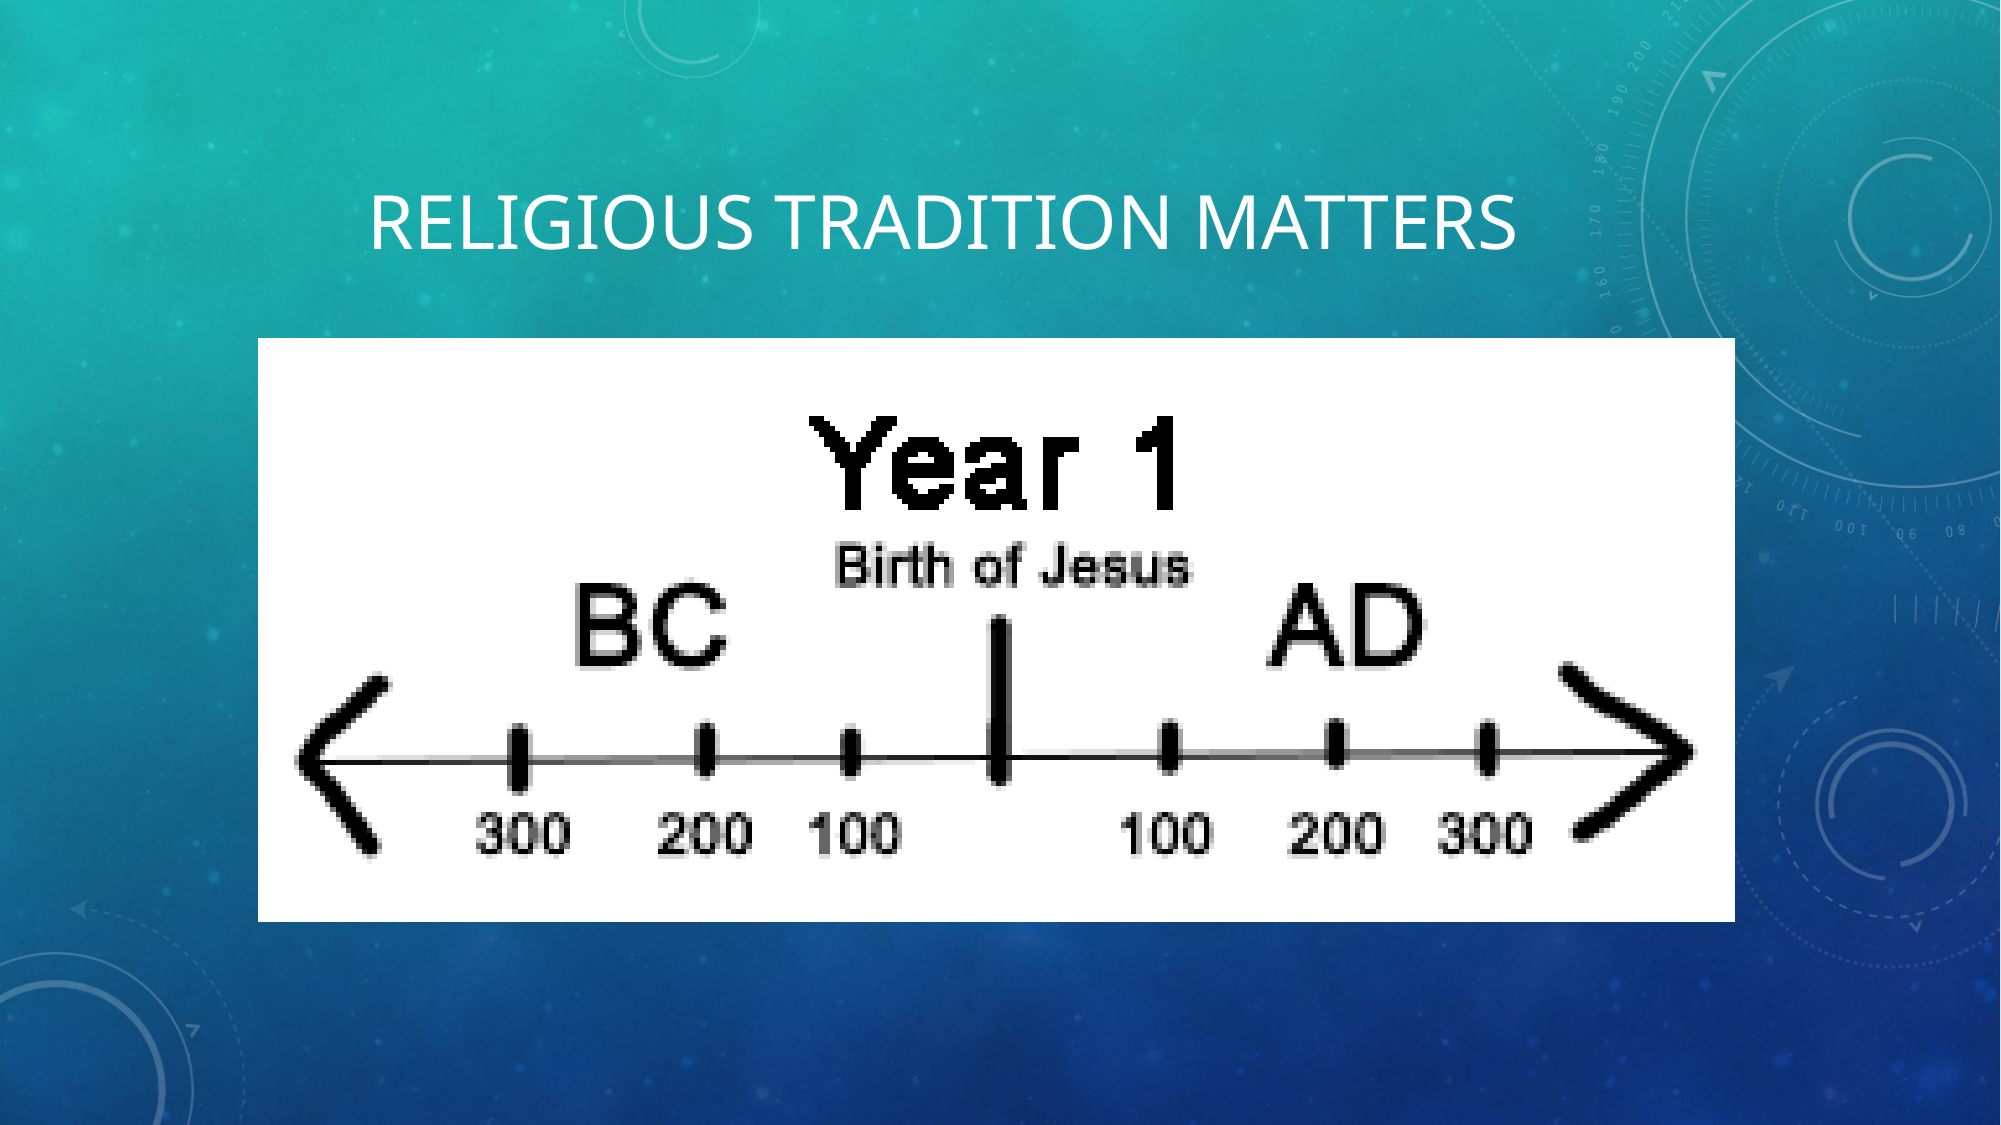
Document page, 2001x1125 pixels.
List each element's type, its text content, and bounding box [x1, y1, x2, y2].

picture [0, 0, 2001, 1125]
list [258, 338, 1736, 922]
title Religious Tradition Matters [112, 99, 1775, 339]
